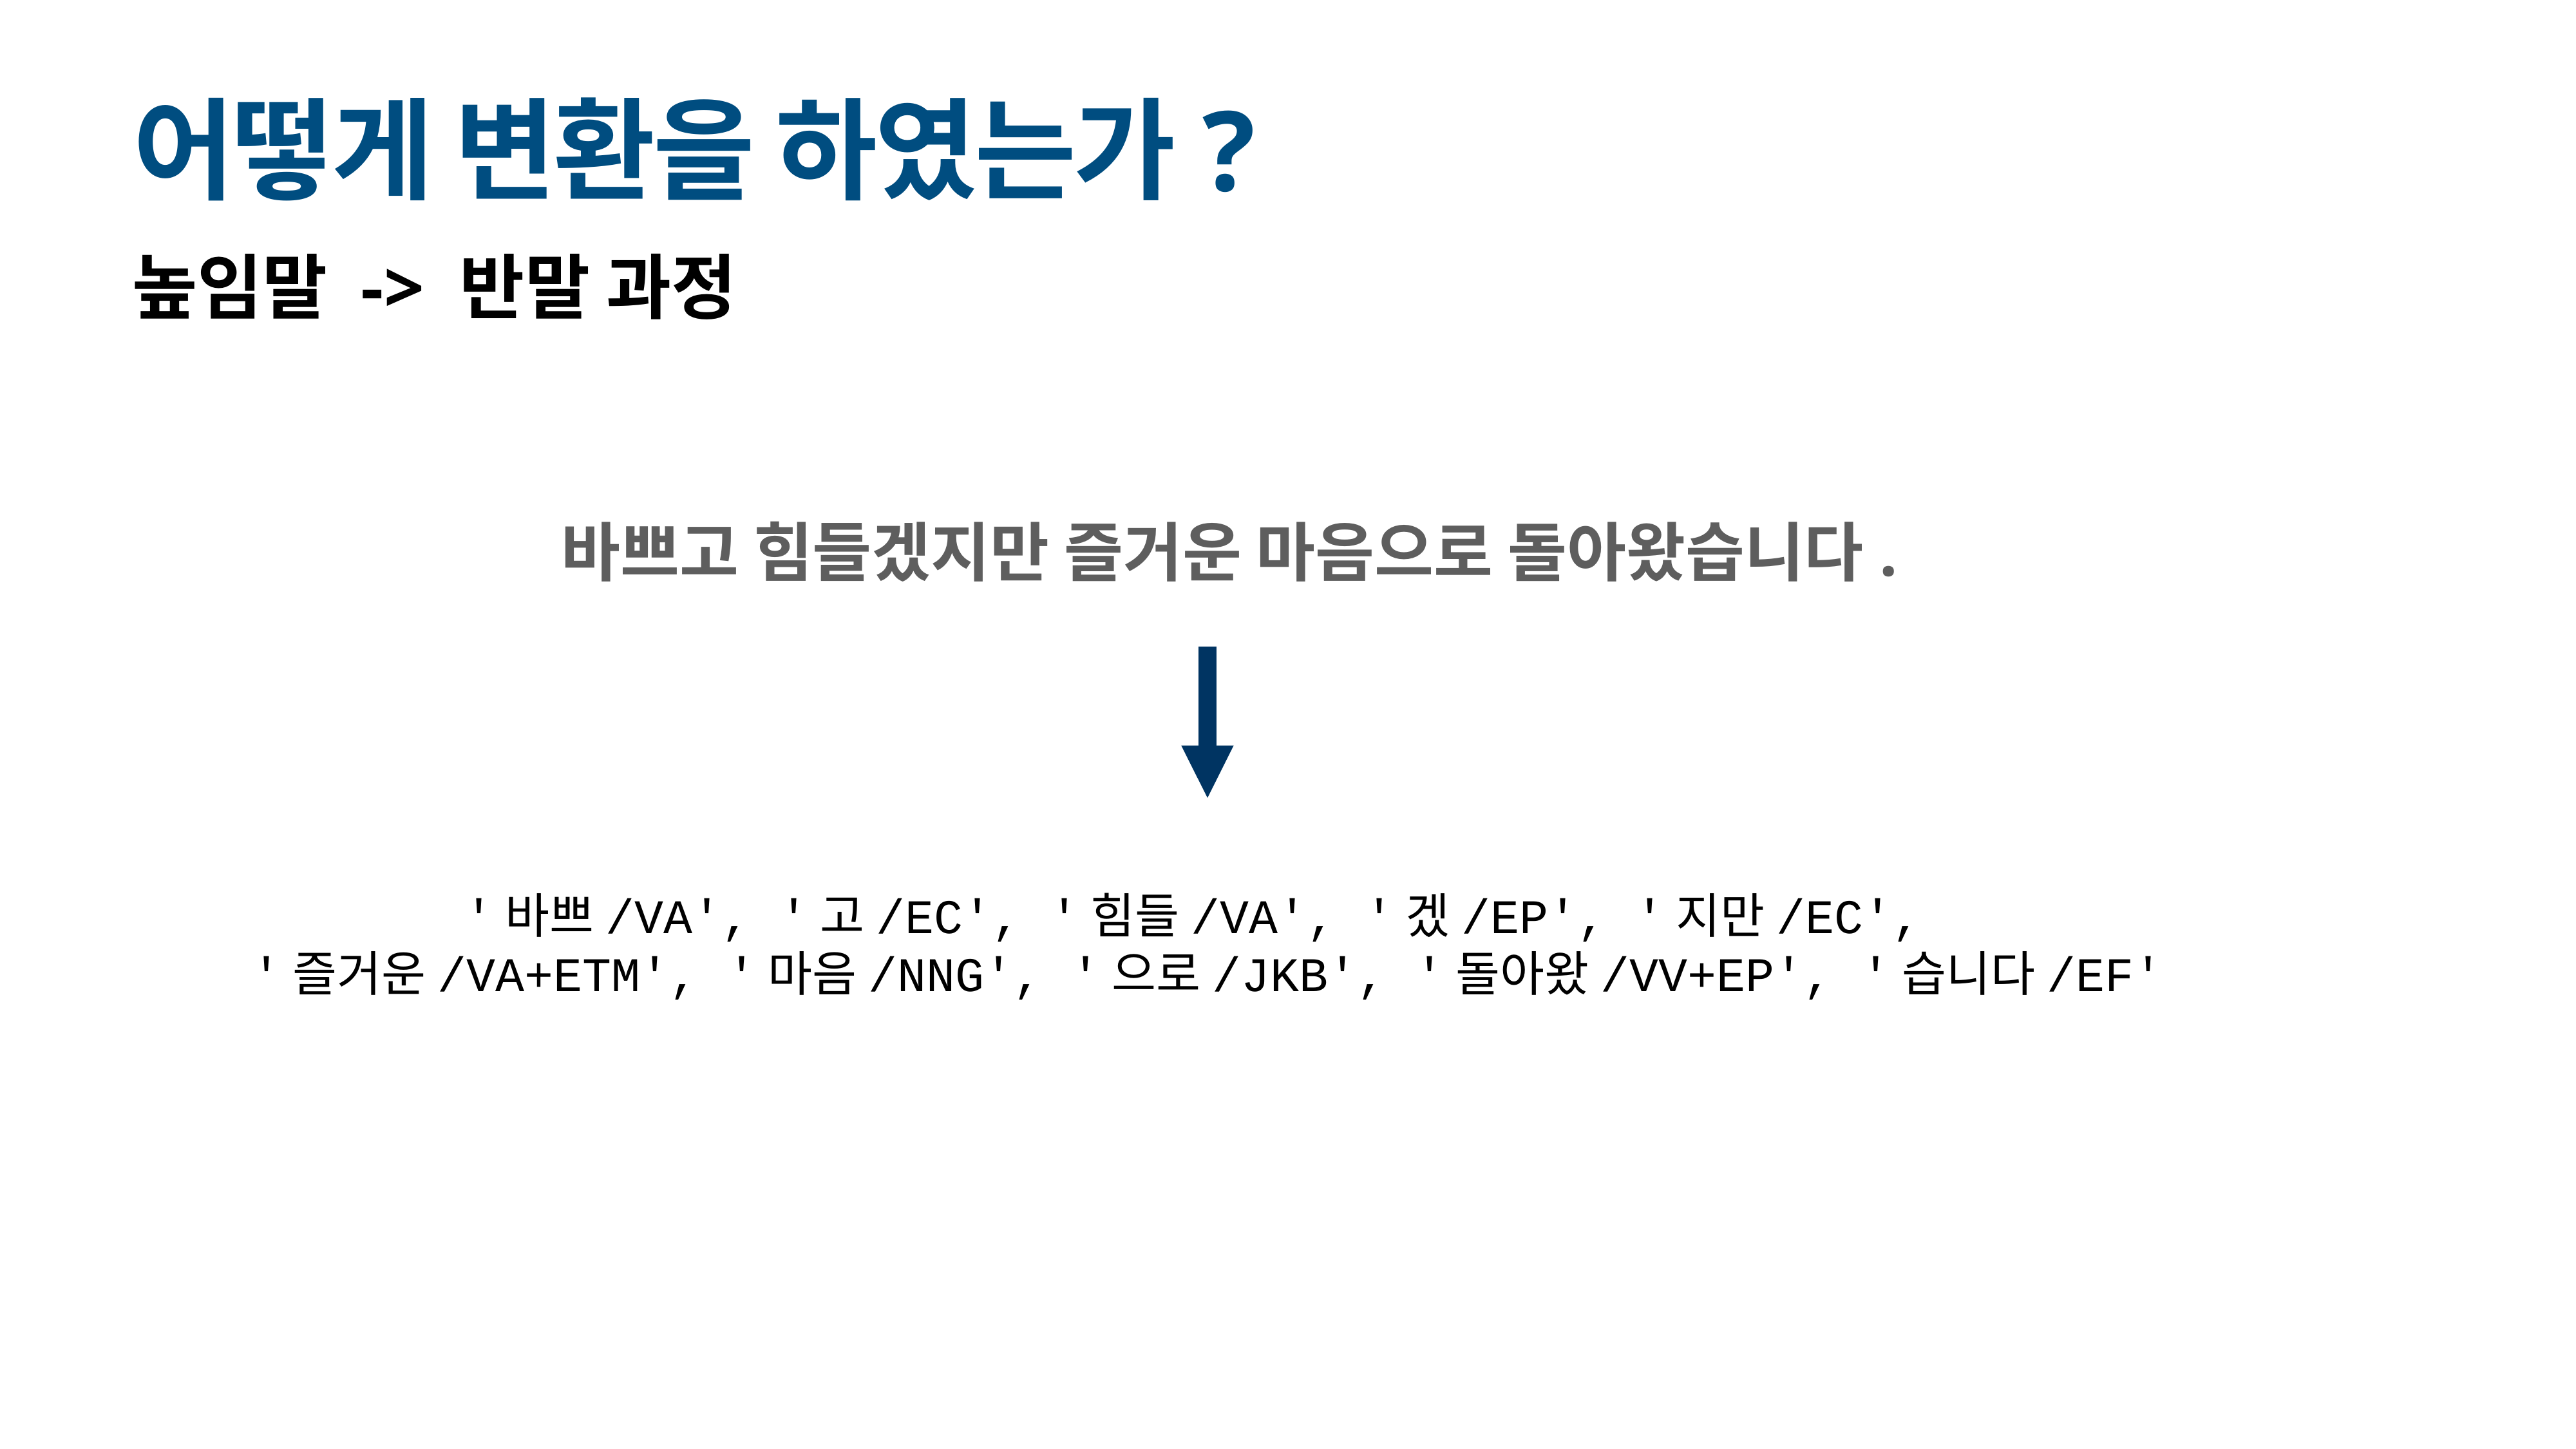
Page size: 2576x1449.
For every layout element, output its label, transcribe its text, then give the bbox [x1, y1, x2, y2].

text_box '바쁘/VA', '고/EC', '힘들/VA', '겠/EP', '지만/EC', '즐거운/VA+ETM', '마음/NNG', '으로/JKB', '돌아왔/VV+EP', '습니다/EF' [144, 880, 2271, 1007]
title 어떻게 변환을 하였는가? [127, 100, 2449, 252]
text_box [1203, 646, 1212, 798]
text_box 바쁘고 힘들겠지만 즐거운 마음으로 돌아왔습니다. [556, 506, 1904, 594]
list 높임말 -> 반말 과정 [127, 252, 2449, 337]
